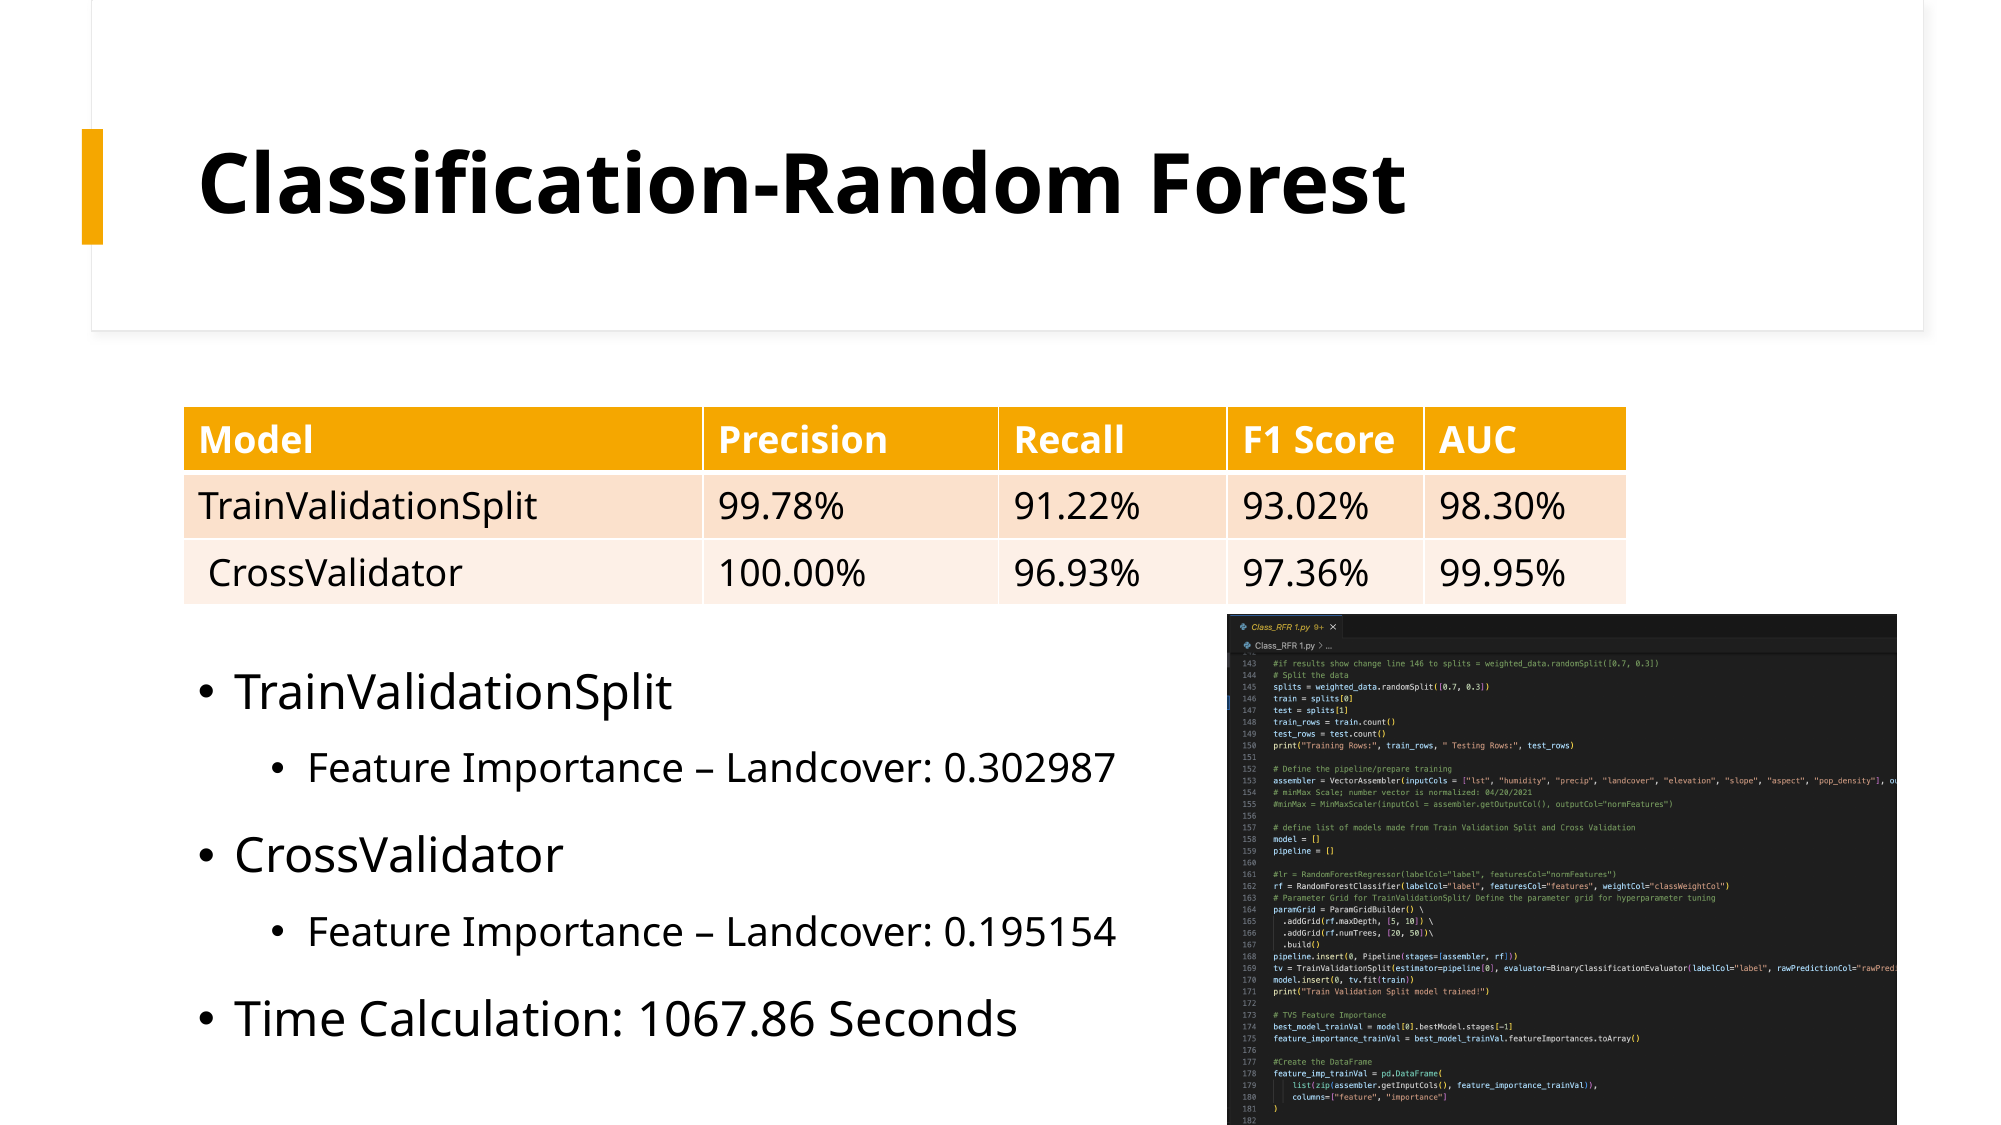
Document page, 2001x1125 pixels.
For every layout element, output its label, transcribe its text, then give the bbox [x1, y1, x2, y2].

table_cell 91.22% [999, 475, 1226, 538]
table_header AUC [1425, 407, 1626, 470]
table_cell 96.93% [999, 540, 1226, 604]
table_cell CrossValidator [184, 540, 702, 604]
table_cell TrainValidationSplit [184, 475, 702, 538]
table_cell 99.78% [704, 475, 998, 538]
title Classification-Random Forest [183, 90, 1851, 284]
table_header F1 Score [1228, 407, 1423, 470]
text_box TrainValidationSplit Feature Importance – Landcover: 0.302987 CrossValidator Feature Importance – Landcover: 0.195154 Time Calculation: 1067.86 Seconds [183, 643, 1227, 1061]
table_header Recall [999, 407, 1226, 470]
table_cell 98.30% [1425, 475, 1626, 538]
table_cell 93.02% [1228, 475, 1423, 538]
table_cell 99.95% [1425, 540, 1626, 604]
table_cell 97.36% [1228, 540, 1423, 604]
table_cell 100.00% [704, 540, 998, 604]
table_header Model [184, 407, 702, 470]
table_header Precision [704, 407, 998, 470]
picture [1227, 614, 1897, 1125]
